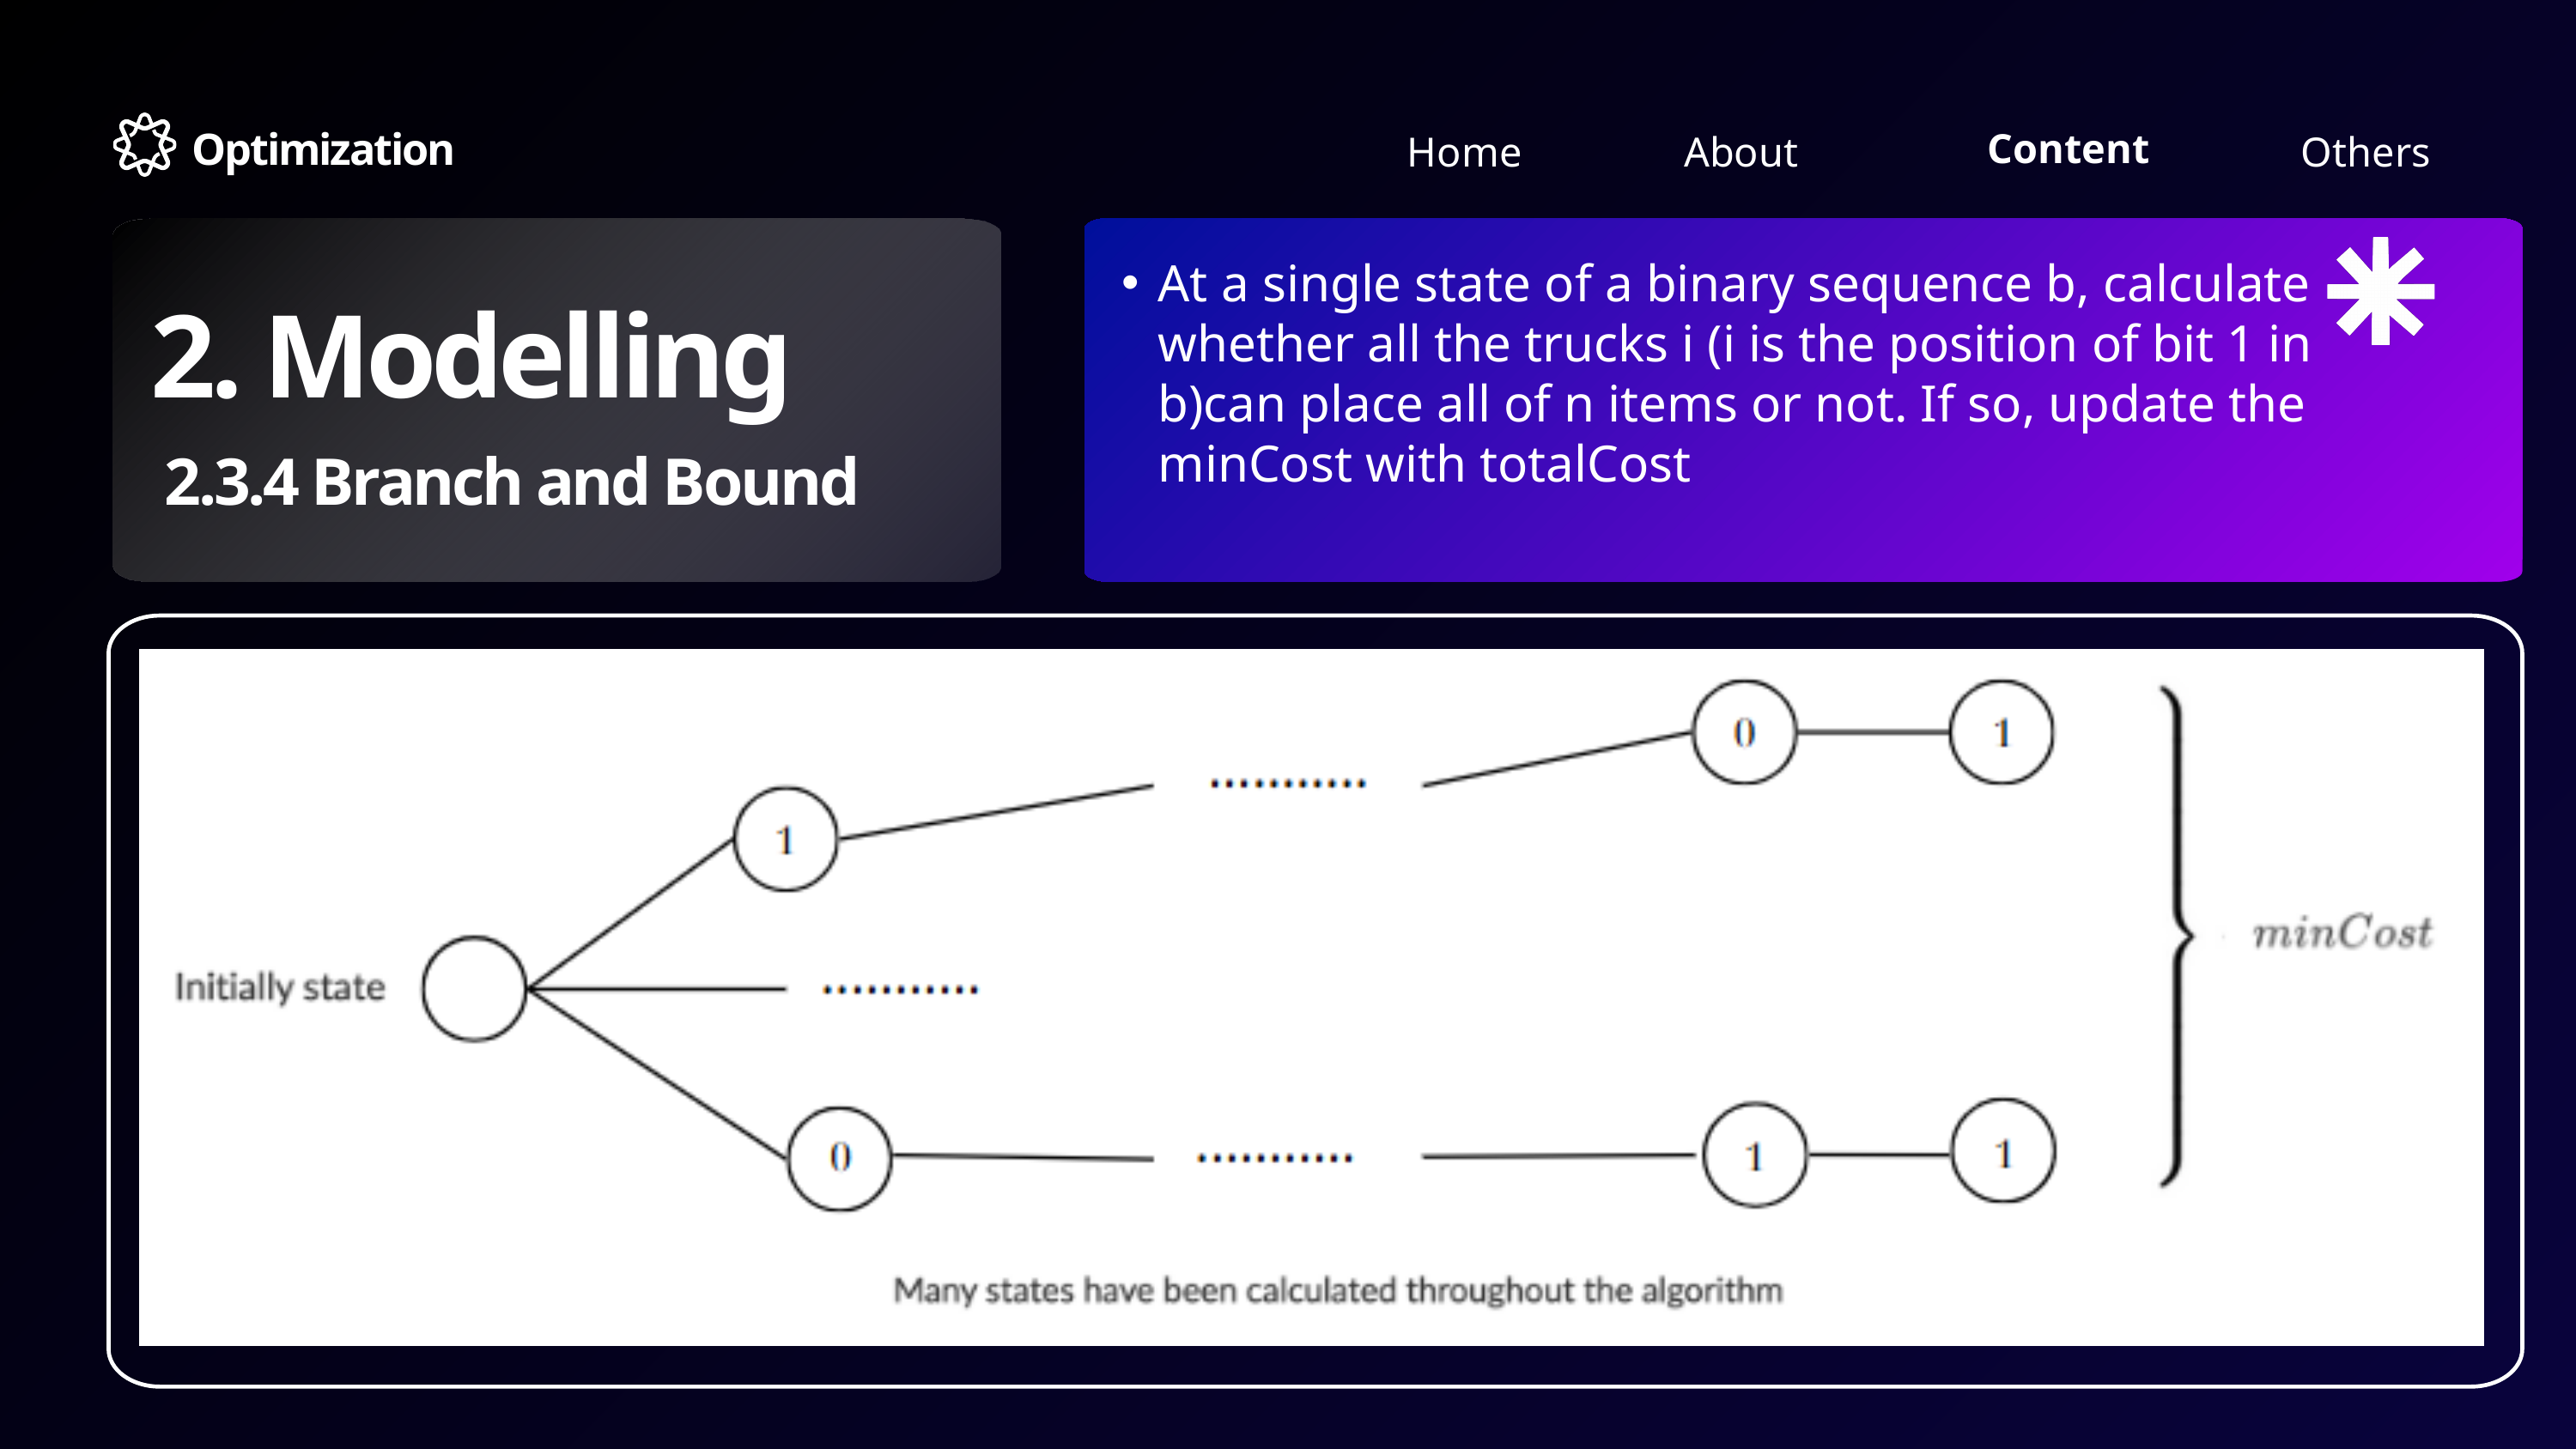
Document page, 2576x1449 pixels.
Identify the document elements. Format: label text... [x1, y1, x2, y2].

text_box Content [1933, 115, 2204, 173]
text_box Home [1287, 118, 1522, 175]
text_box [112, 217, 1001, 582]
text_box Optimization [191, 113, 571, 174]
text_box [112, 112, 177, 177]
text_box Others [2117, 118, 2432, 175]
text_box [1084, 217, 2523, 582]
text_box About [1607, 118, 1876, 176]
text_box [108, 615, 2523, 1387]
picture [139, 648, 2485, 1346]
